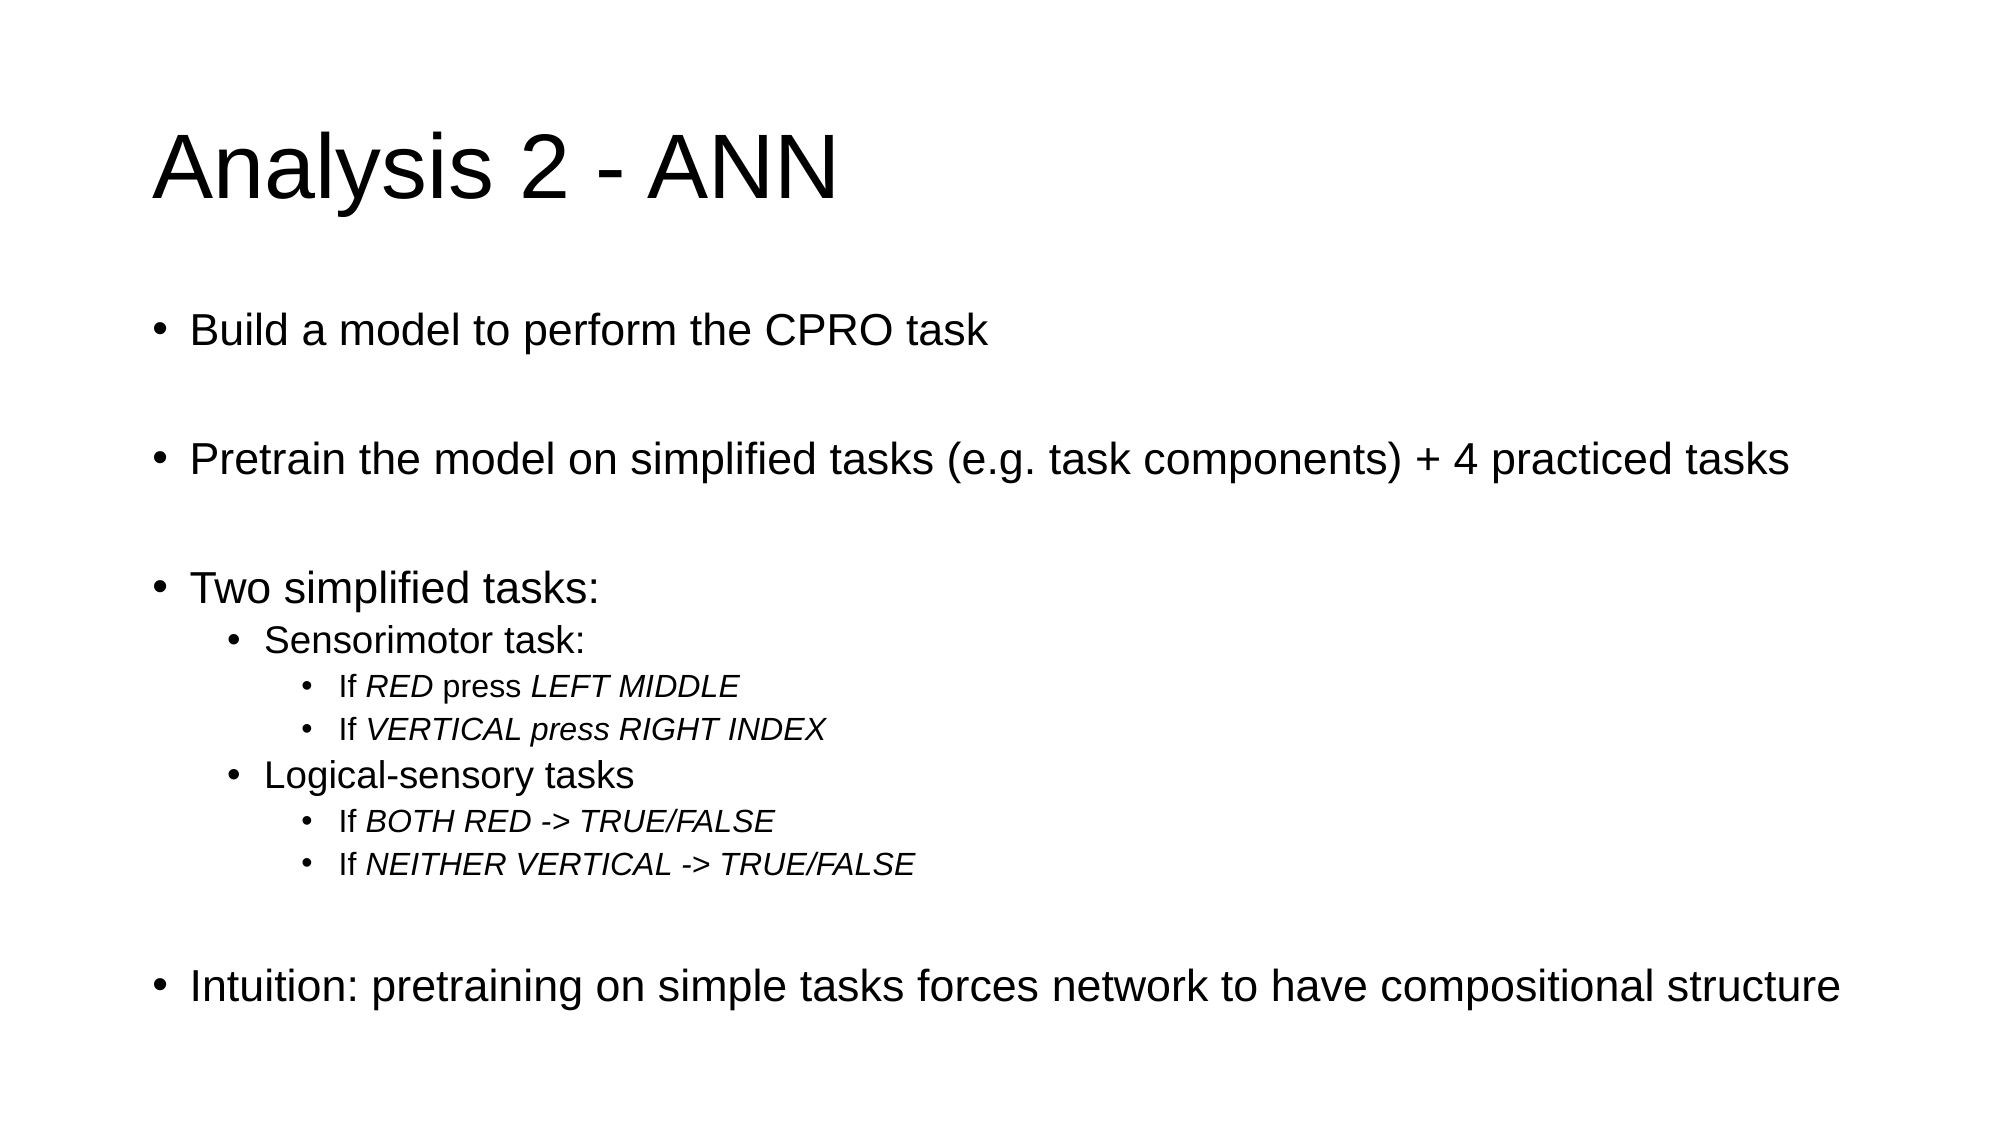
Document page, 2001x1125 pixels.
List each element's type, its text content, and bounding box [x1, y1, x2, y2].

list Build a model to perform the CPRO task Pretrain the model on simplified tasks (e.g. task components) + 4 practiced tasks Two simplified tasks: Sensorimotor task: If RED press LEFT MIDDLE If VERTICAL press RIGHT INDEX Logical-sensory tasks If BOTH RED -> TRUE/FALSE If NEITHER VERTICAL -> TRUE/FALSE Intuition: pretraining on simple tasks forces network to have compositional structure [137, 299, 1863, 1066]
title Analysis 2 - ANN [137, 59, 1863, 278]
